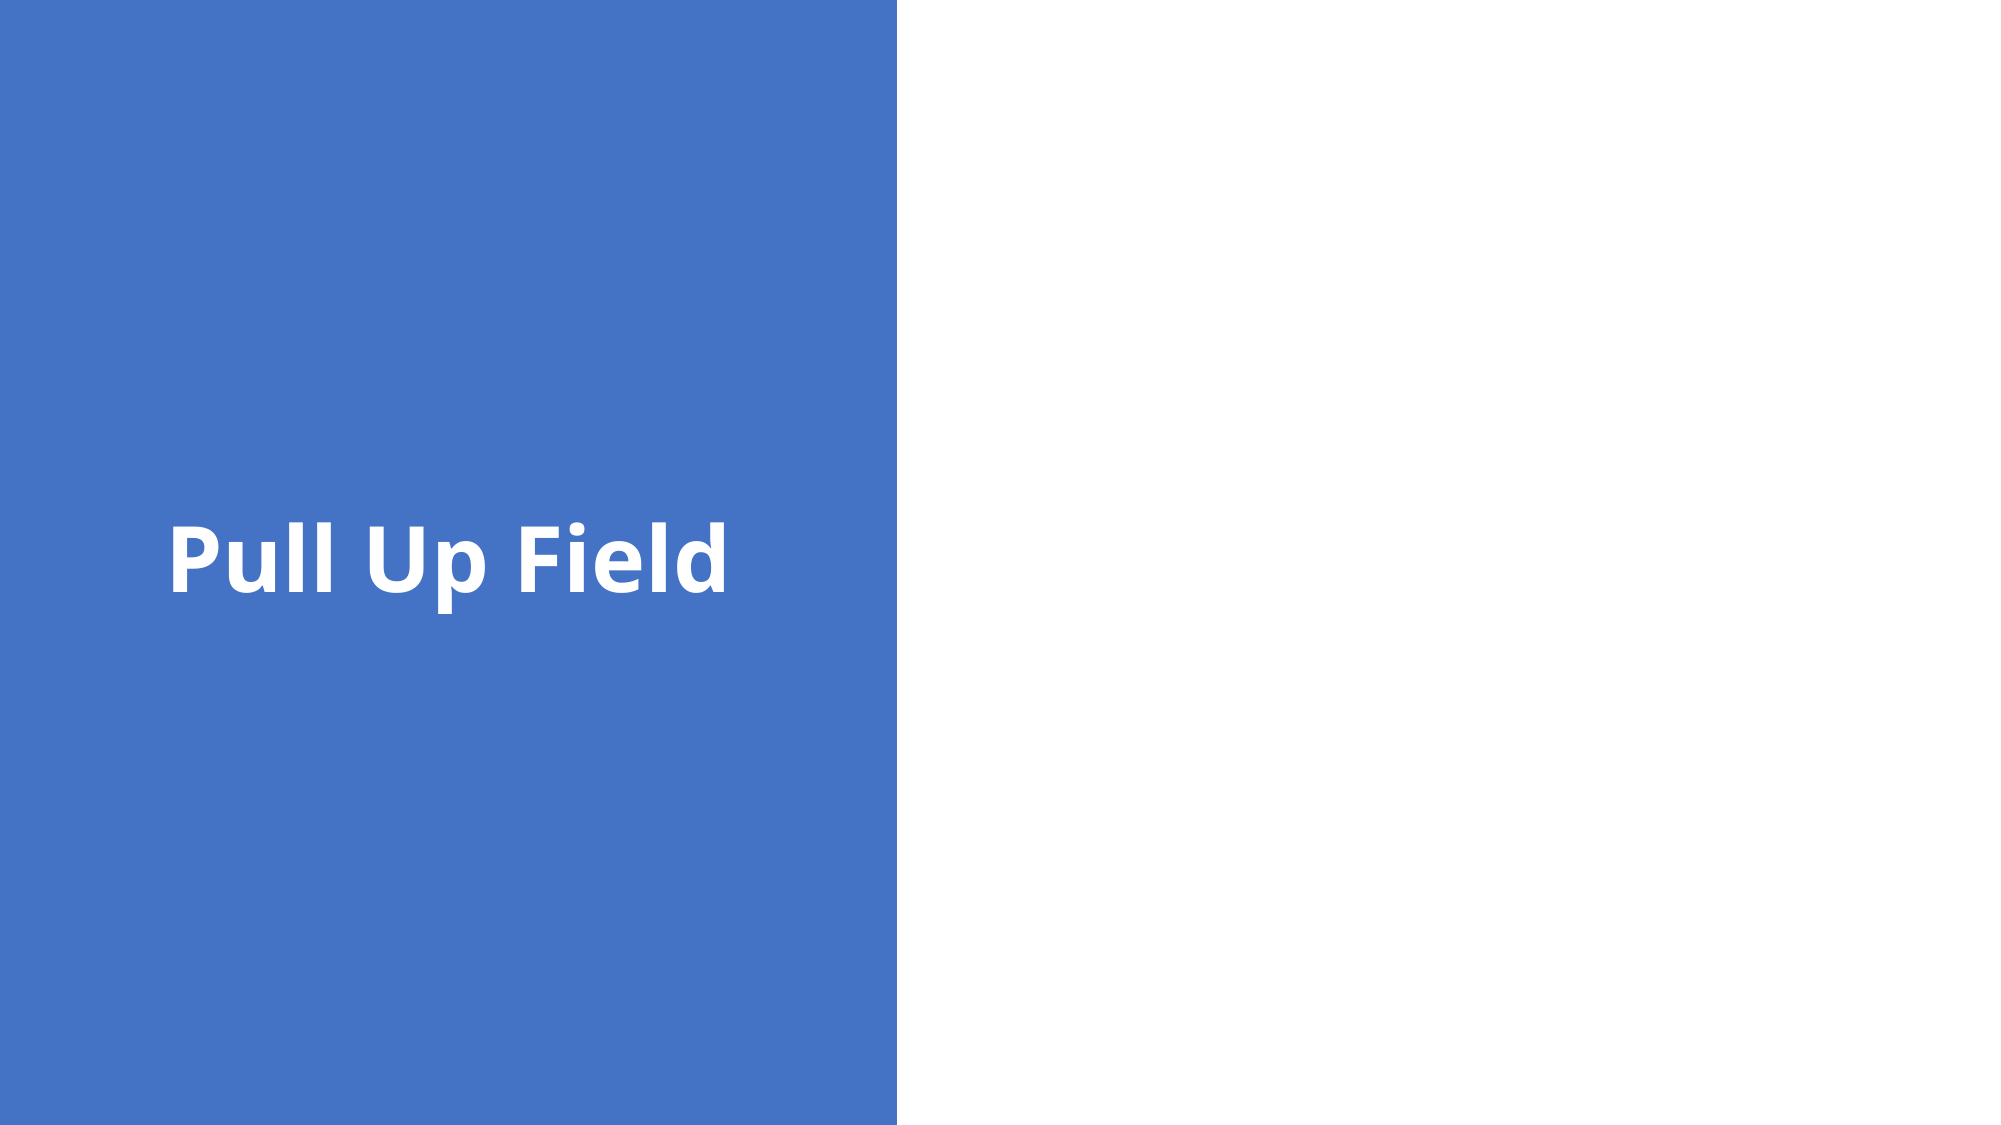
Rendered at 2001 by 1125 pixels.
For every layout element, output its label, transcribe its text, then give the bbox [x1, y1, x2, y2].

title Pull Up Field [101, 104, 796, 1021]
text_box [0, 0, 898, 1125]
